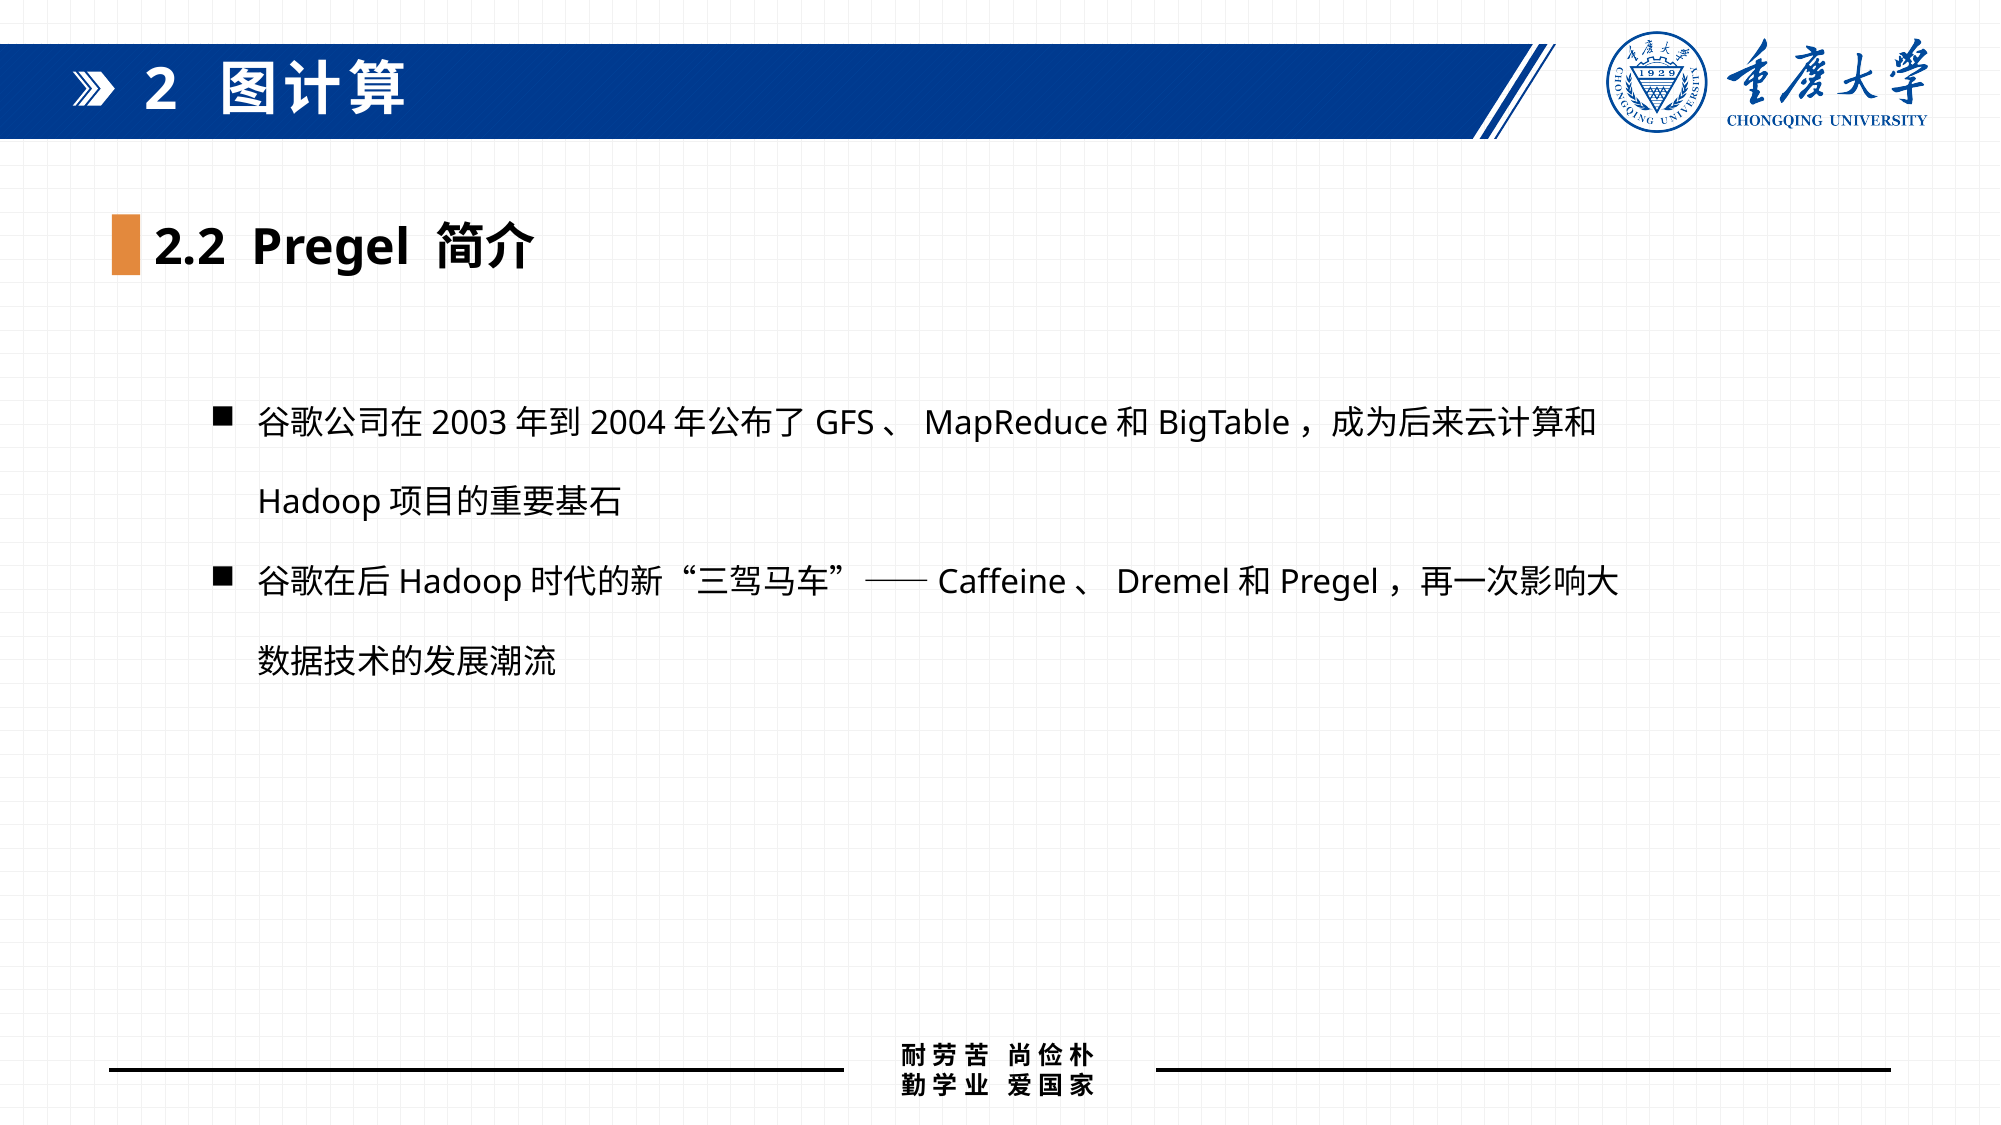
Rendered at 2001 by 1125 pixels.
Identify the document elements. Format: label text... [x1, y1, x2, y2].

list 2 图计算 [108, 51, 1356, 136]
text_box 谷歌公司在2003年到2004年公布了GFS、MapReduce和BigTable，成为后来云计算和Hadoop项目的重要基石 谷歌在后Hadoop时代的新“三驾马车”——Caffeine、Dremel和Pregel，再一次影响大数据技术的发展潮流 [195, 353, 1663, 688]
picture [1606, 31, 1928, 133]
list 2.2 Pregel 简介 [139, 213, 1891, 275]
